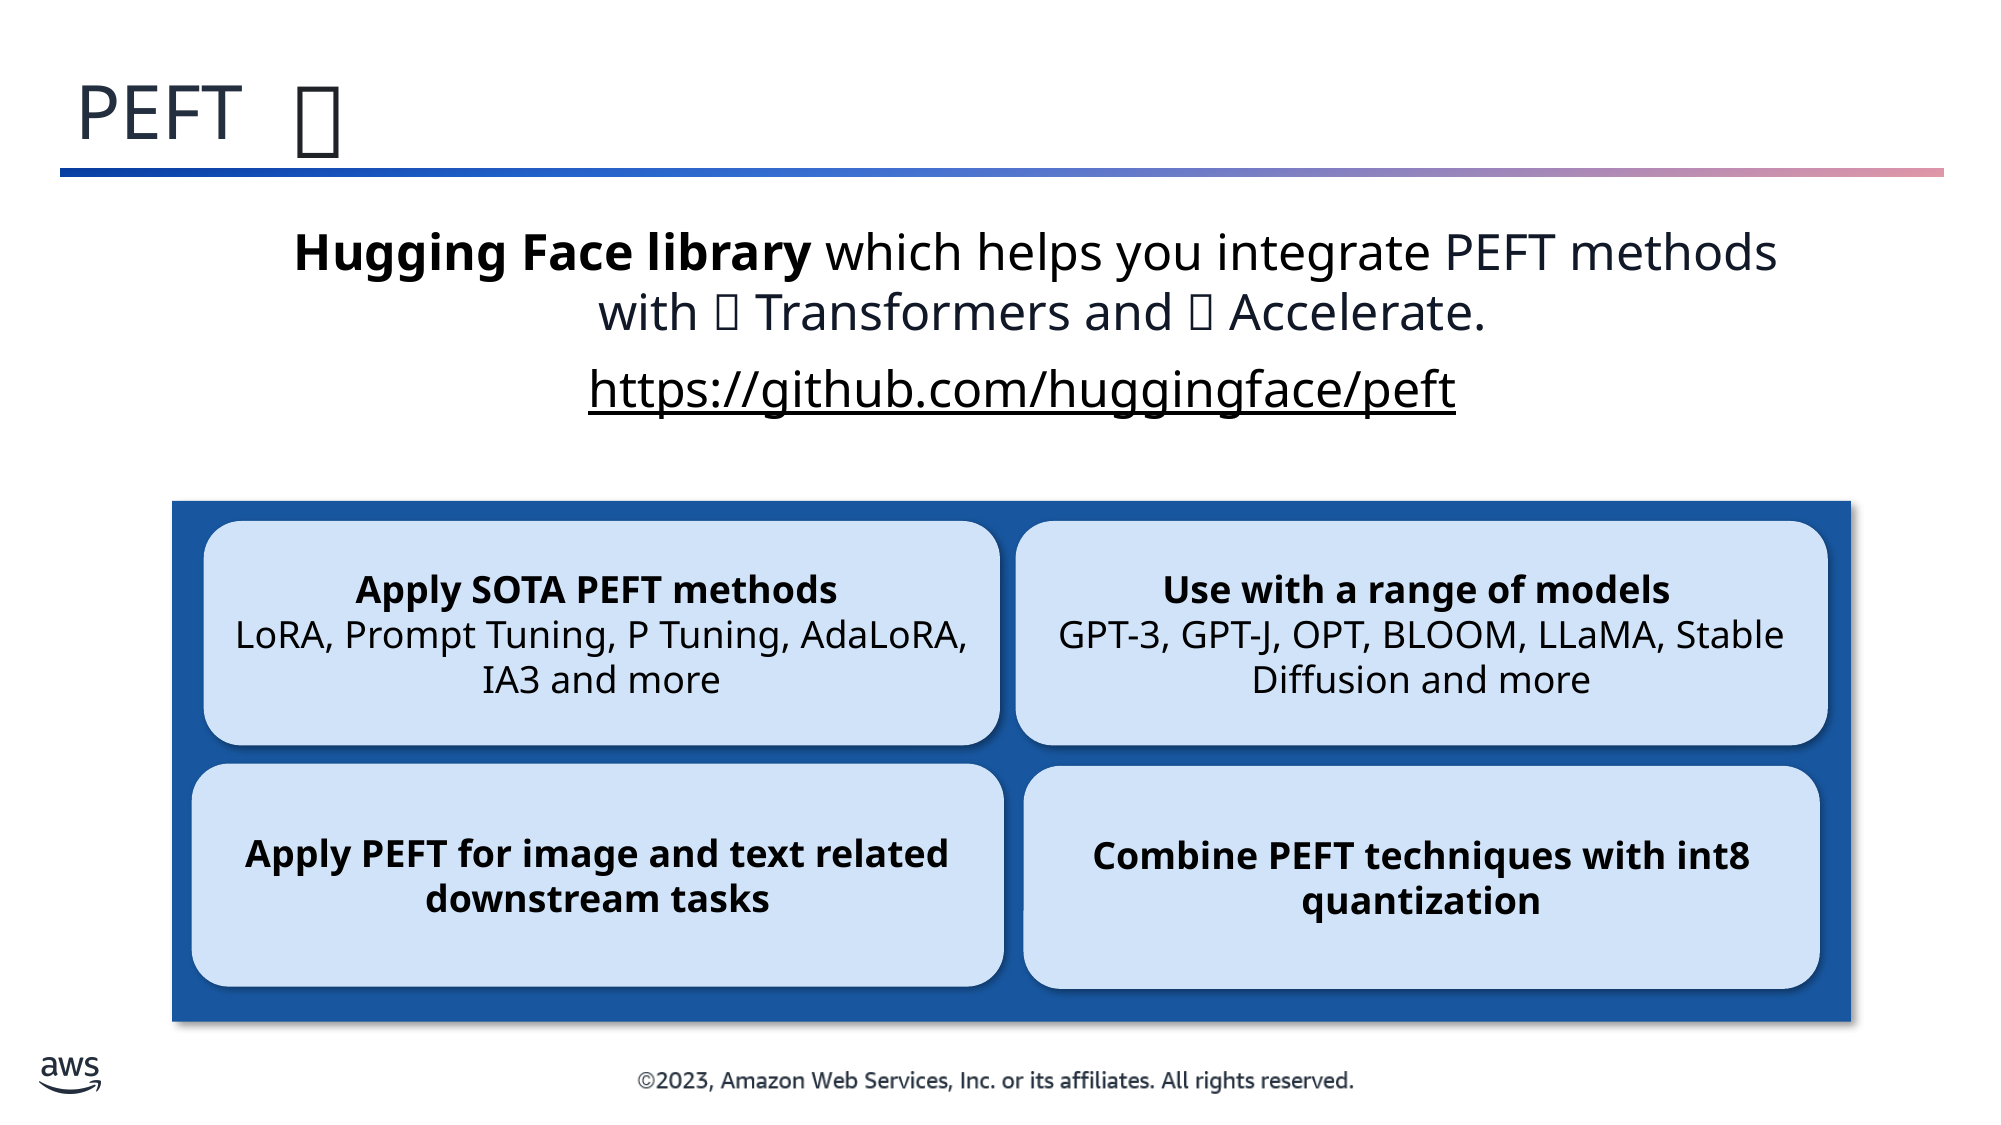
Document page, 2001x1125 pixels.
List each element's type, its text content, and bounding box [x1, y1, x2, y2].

text_box Apply SOTA PEFT methods LoRA, Prompt Tuning, P Tuning, AdaLoRA, IA3 and more [202, 520, 1001, 747]
text_box [171, 500, 1852, 1022]
text_box Combine PEFT techniques with int8 quantization [1022, 764, 1821, 990]
text_box 🤗 [242, 50, 395, 186]
title PEFT [60, 49, 1941, 170]
text_box Apply PEFT for image and text related downstream tasks [190, 762, 1005, 988]
text_box Hugging Face library which helps you integrate PEFT methods with 🤗 Transformers and 🤗 Accelerate. [172, 213, 1914, 349]
text_box https://github.com/huggingface/peft [573, 350, 1574, 434]
picture [621, 1057, 1378, 1109]
text_box Use with a range of models GPT-3, GPT-J, OPT, BLOOM, LLaMA, Stable Diffusion and more [1014, 520, 1829, 747]
picture [39, 1057, 101, 1094]
picture [395, 168, 1944, 177]
text_box [52, 498, 1574, 605]
picture [60, 170, 242, 177]
